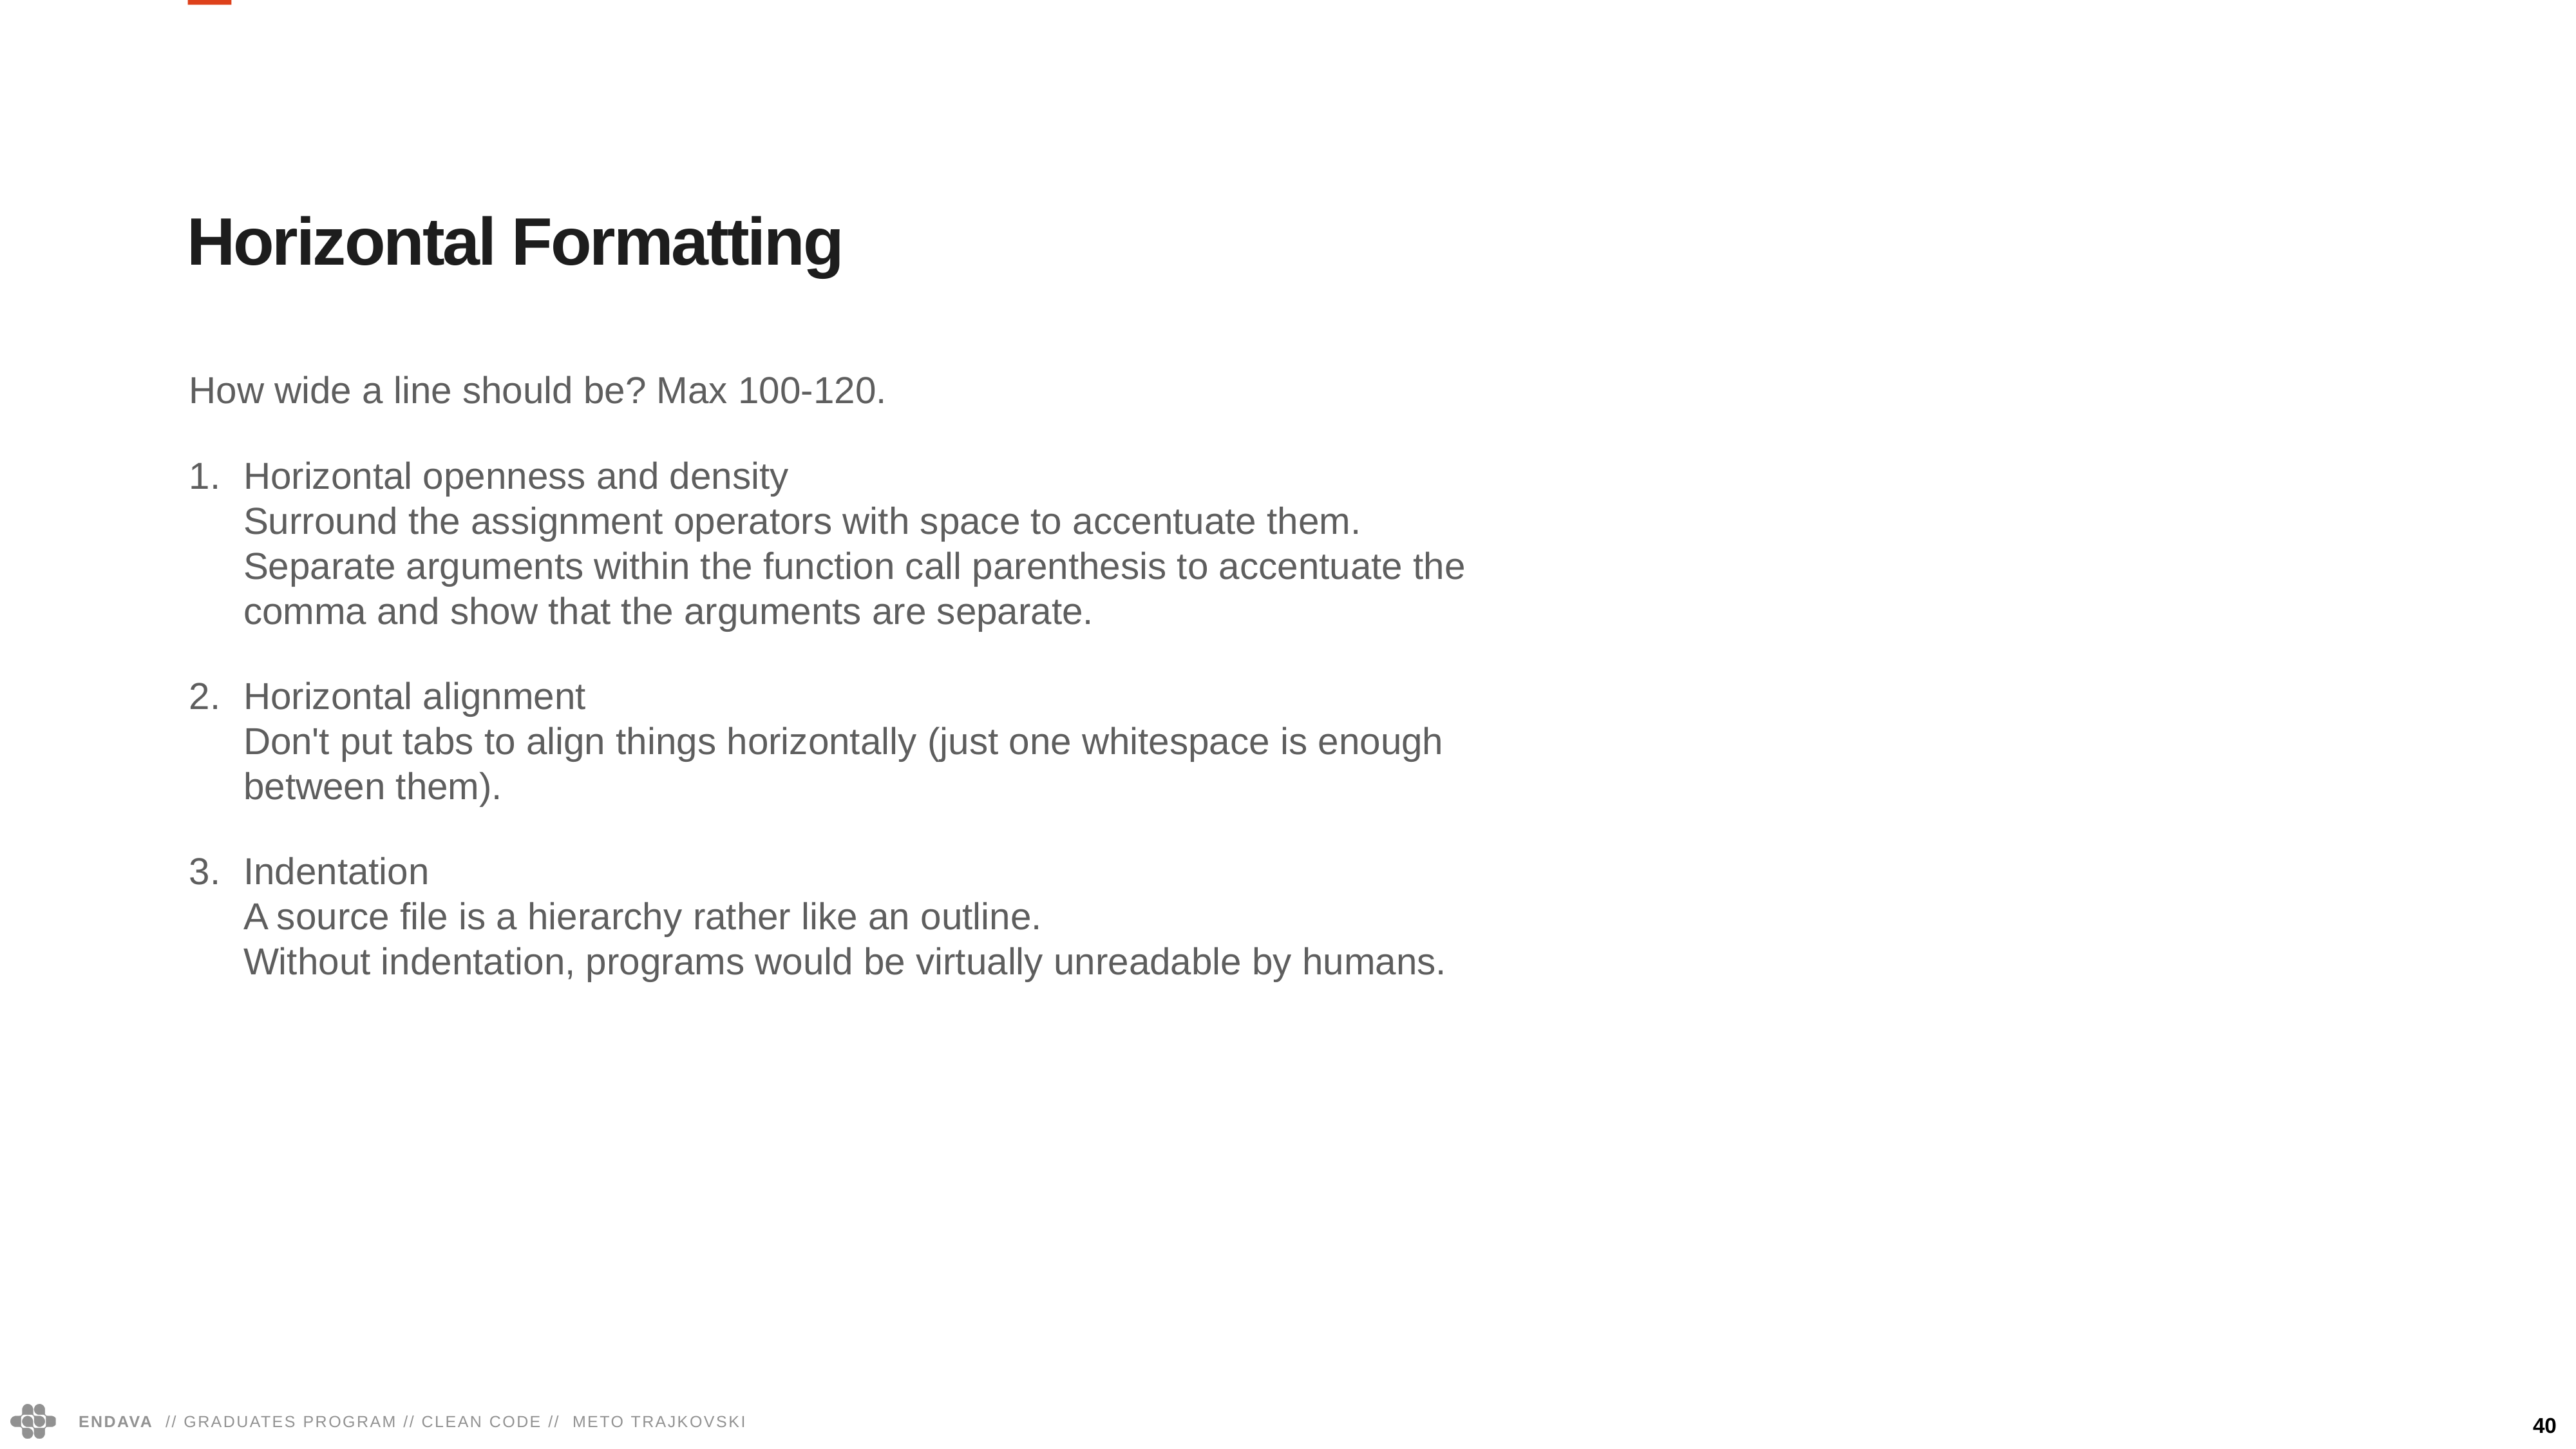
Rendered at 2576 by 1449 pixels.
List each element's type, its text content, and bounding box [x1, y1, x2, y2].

slide_number 40 [2523, 1403, 2565, 1445]
text_box How wide a line should be? Max 100-120. Horizontal openness and density Surround the assignment operators with space to accentuate them. Separate arguments within the function call parenthesis to accentuate the comma and show that the arguments are separate. Horizontal alignment Don't put tabs to align things horizontally (just one whitespace is enough between them). Indentation A source file is a hierarchy rather like an outline. Without indentation, programs would be virtually unreadable by humans. [182, 358, 1585, 990]
text_box Horizontal Formatting [181, 208, 1716, 283]
